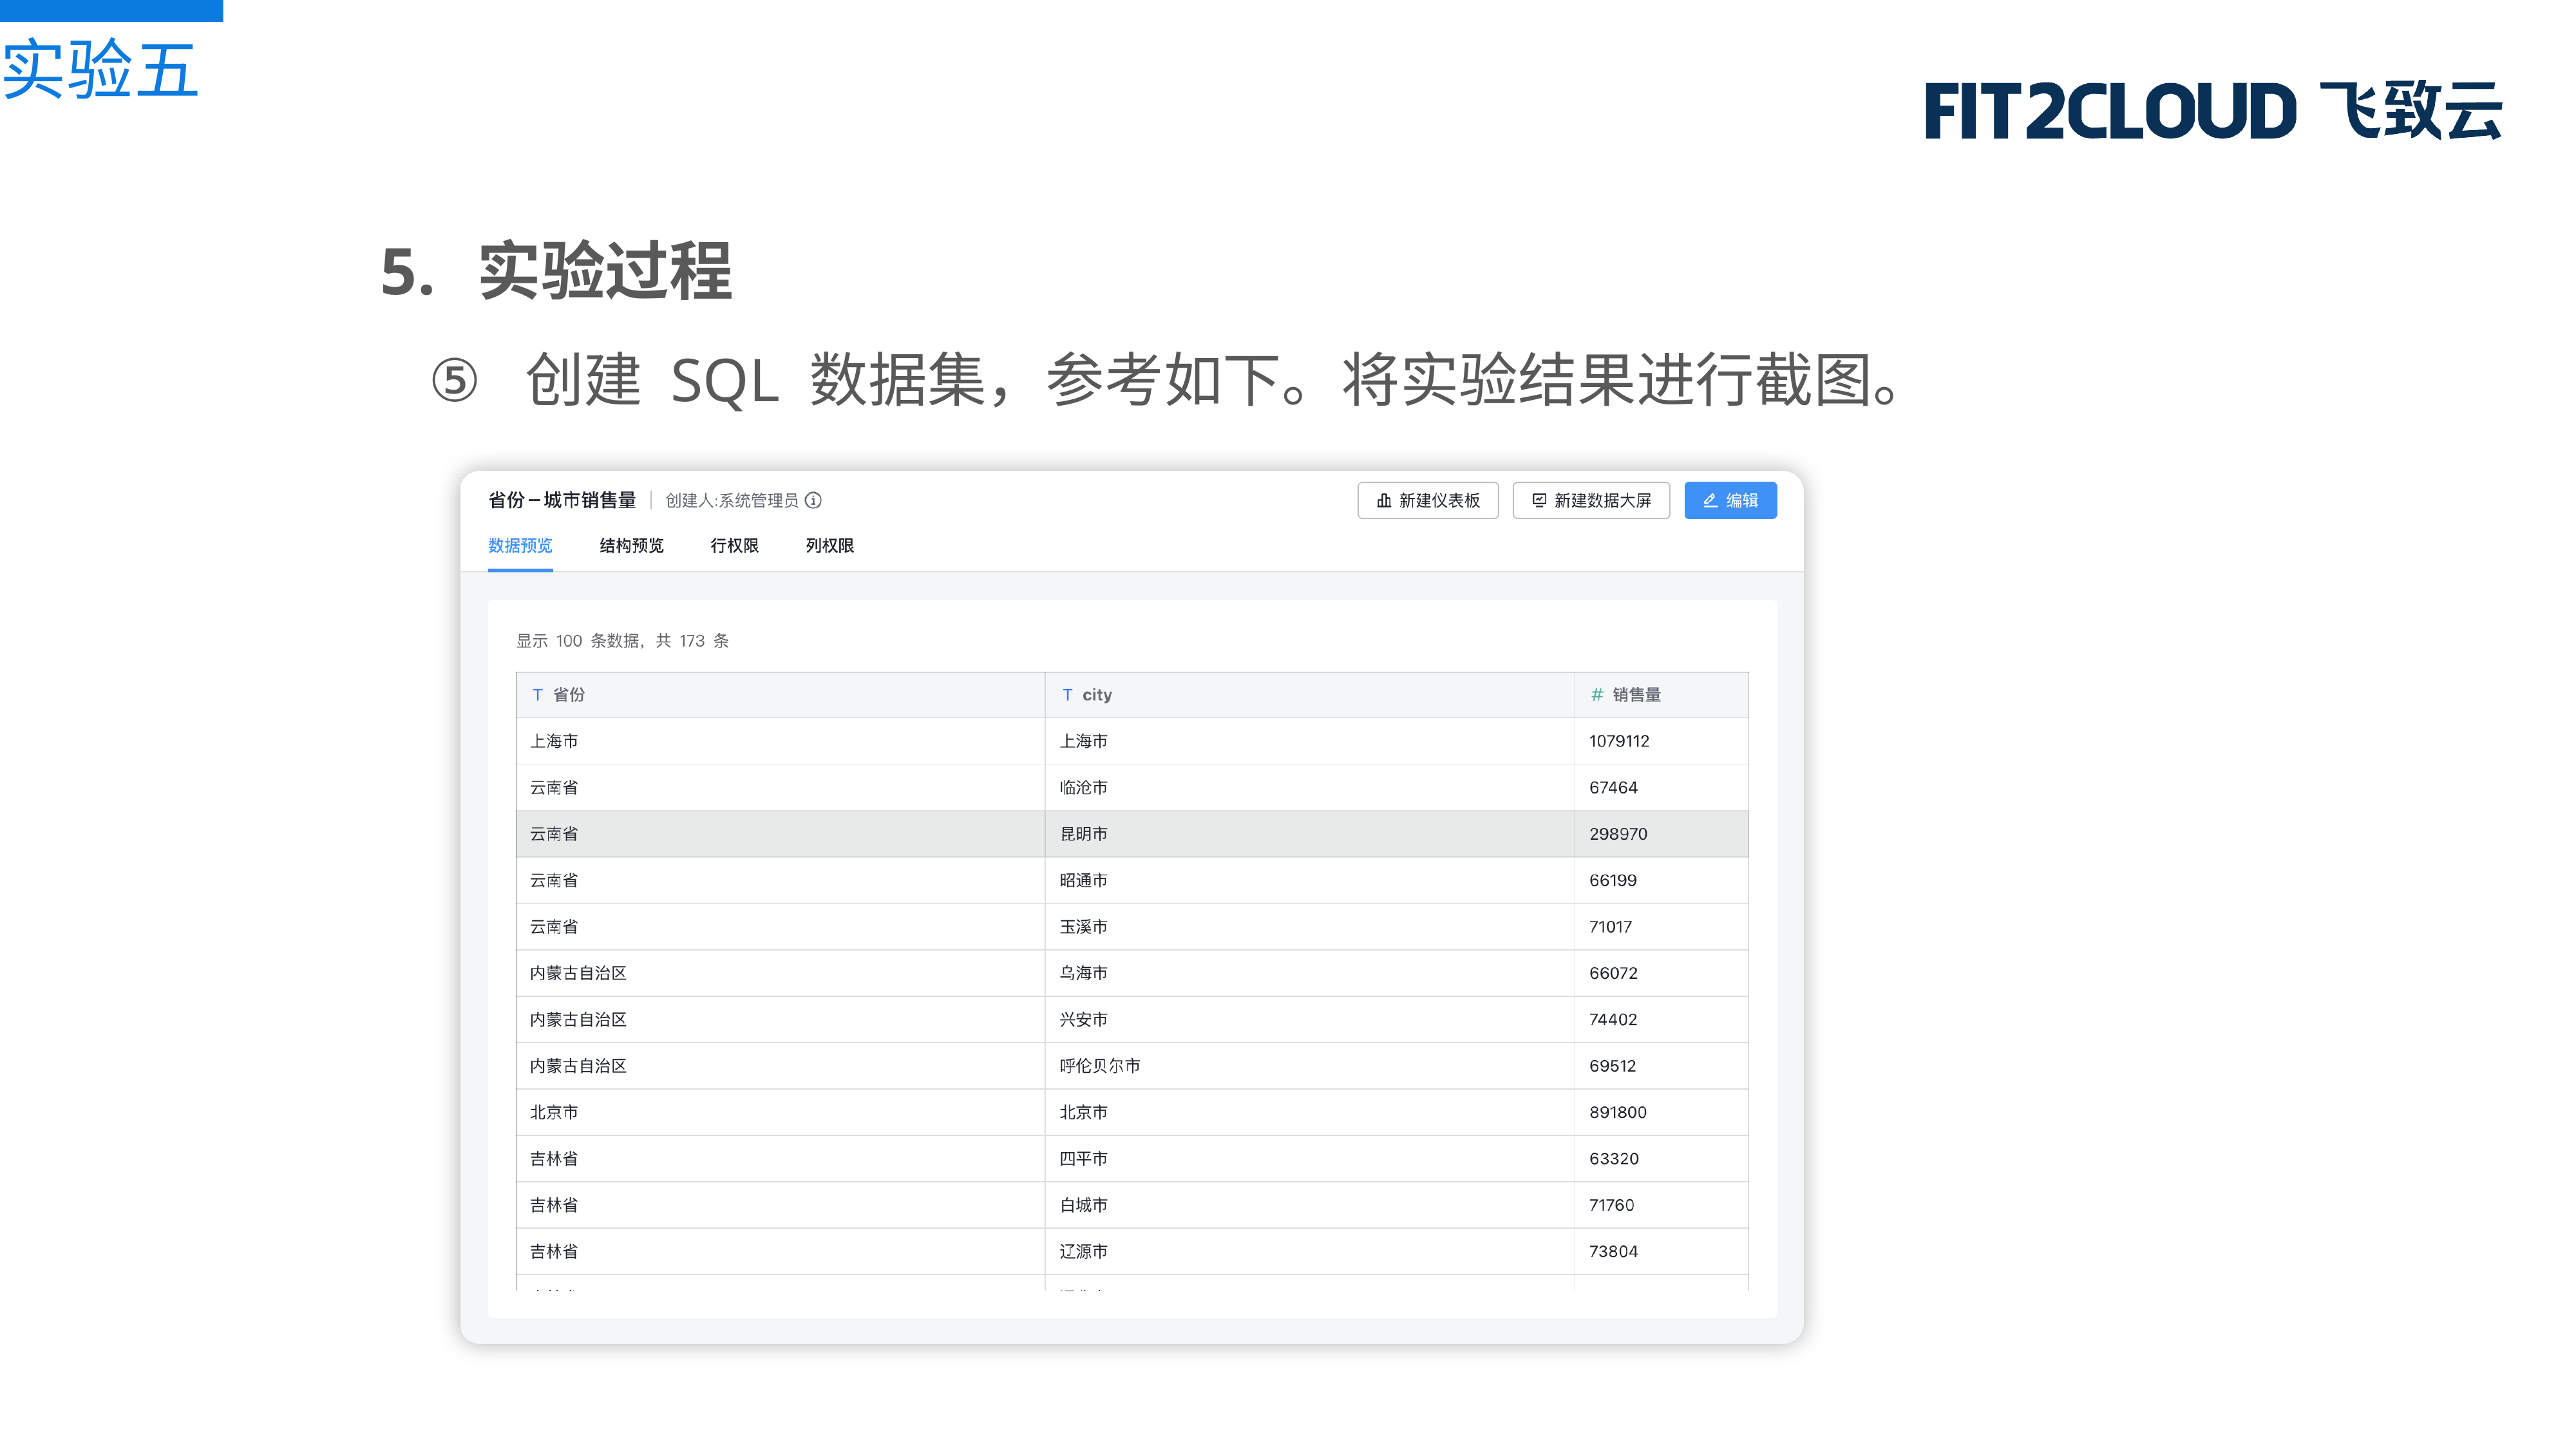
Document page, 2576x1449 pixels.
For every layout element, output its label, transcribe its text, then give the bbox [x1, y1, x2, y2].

picture [1926, 80, 2503, 140]
picture [438, 450, 1824, 1365]
text_box 实验过程 创建 SQL 数据集，参考如下。将实验结果进行截图。 [372, 168, 2429, 421]
text_box 实验五 [0, 26, 244, 184]
text_box [0, 0, 223, 22]
